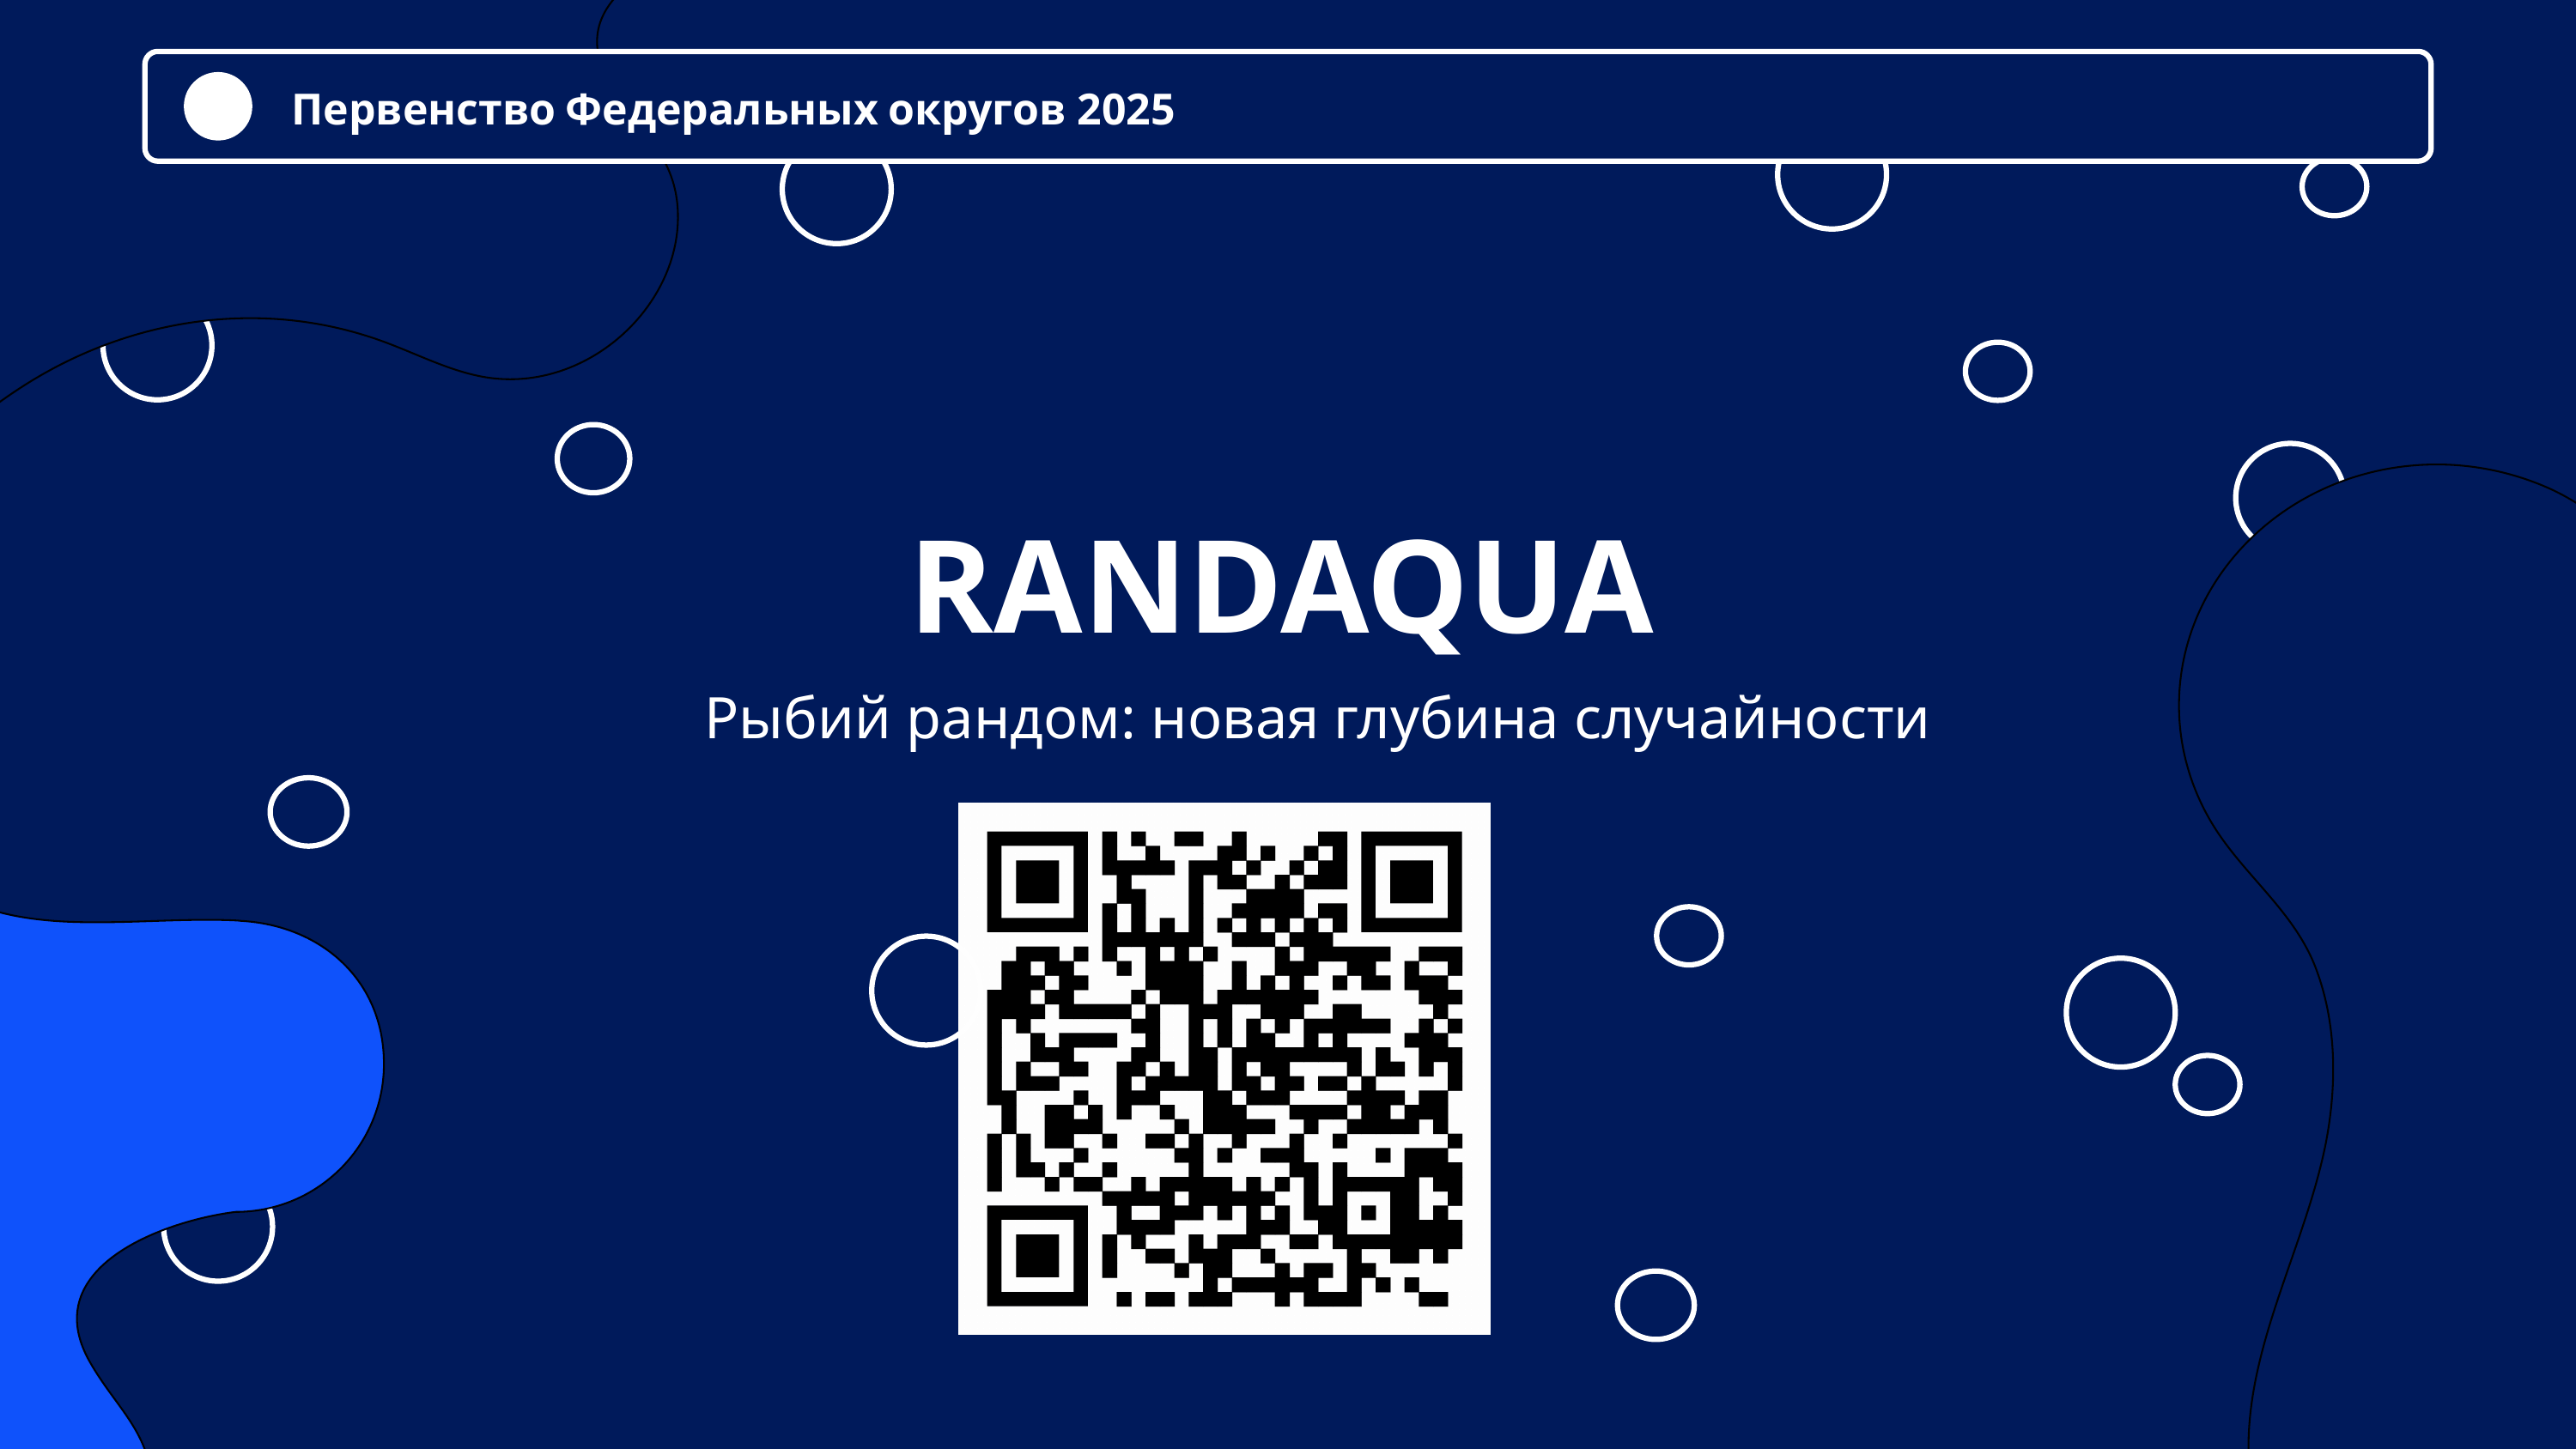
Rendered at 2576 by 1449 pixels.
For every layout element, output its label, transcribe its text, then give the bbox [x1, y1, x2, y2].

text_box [1965, 342, 2031, 401]
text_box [1617, 1270, 1695, 1340]
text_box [163, 1172, 273, 1282]
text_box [1777, 171, 1887, 229]
picture [958, 803, 1491, 1335]
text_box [270, 777, 348, 846]
text_box [0, 0, 678, 403]
text_box [2178, 464, 2576, 1449]
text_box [556, 424, 630, 494]
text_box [781, 171, 892, 245]
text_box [1656, 906, 1722, 966]
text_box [102, 290, 212, 400]
text_box Рыбий рандом: новая глубина случайности [691, 675, 1946, 757]
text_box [871, 936, 954, 1046]
text_box [0, 912, 385, 1449]
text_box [2066, 957, 2176, 1068]
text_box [2235, 443, 2345, 553]
text_box RANDAQUA [896, 498, 1668, 665]
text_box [2175, 1055, 2240, 1114]
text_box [144, 0, 2432, 161]
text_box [2301, 171, 2367, 216]
